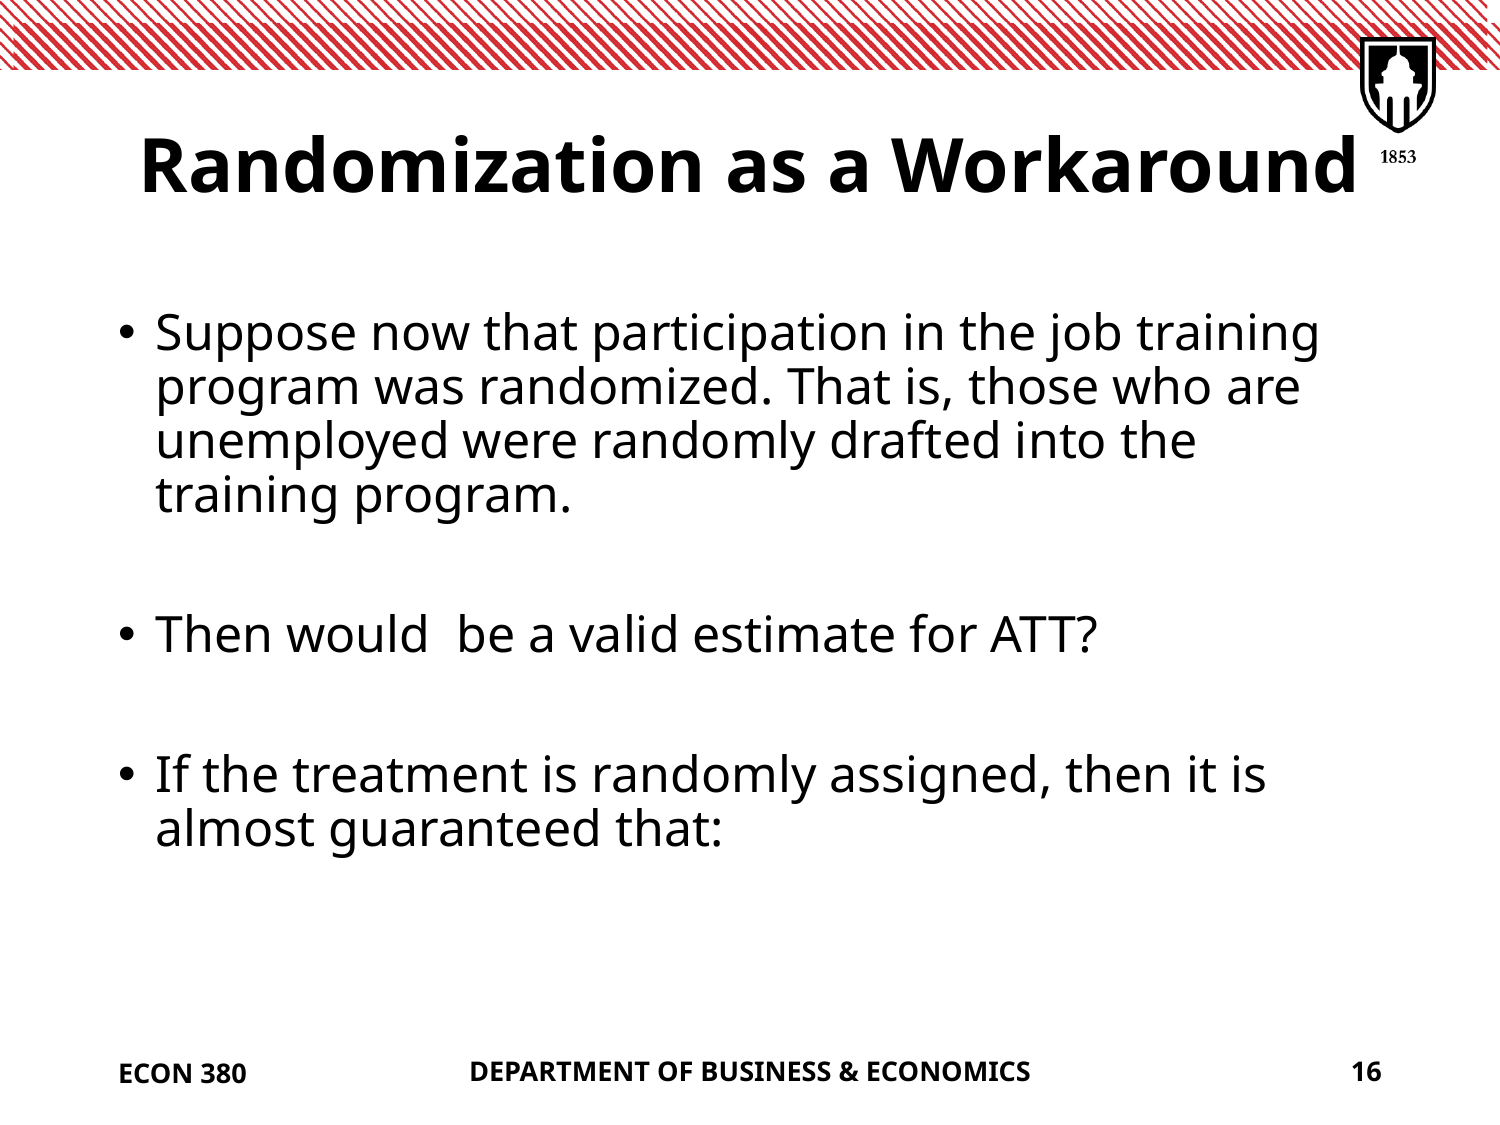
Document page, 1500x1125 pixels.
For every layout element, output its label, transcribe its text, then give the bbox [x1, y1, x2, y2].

footer DEPARTMENT OF BUSINESS & ECONOMICS [277, 1042, 1059, 1103]
slide_number 16 [1059, 1042, 1397, 1103]
slide_number ECON 380 [103, 1042, 277, 1103]
title Randomization as a Workaround [103, 59, 1397, 278]
picture [0, 0, 1500, 163]
